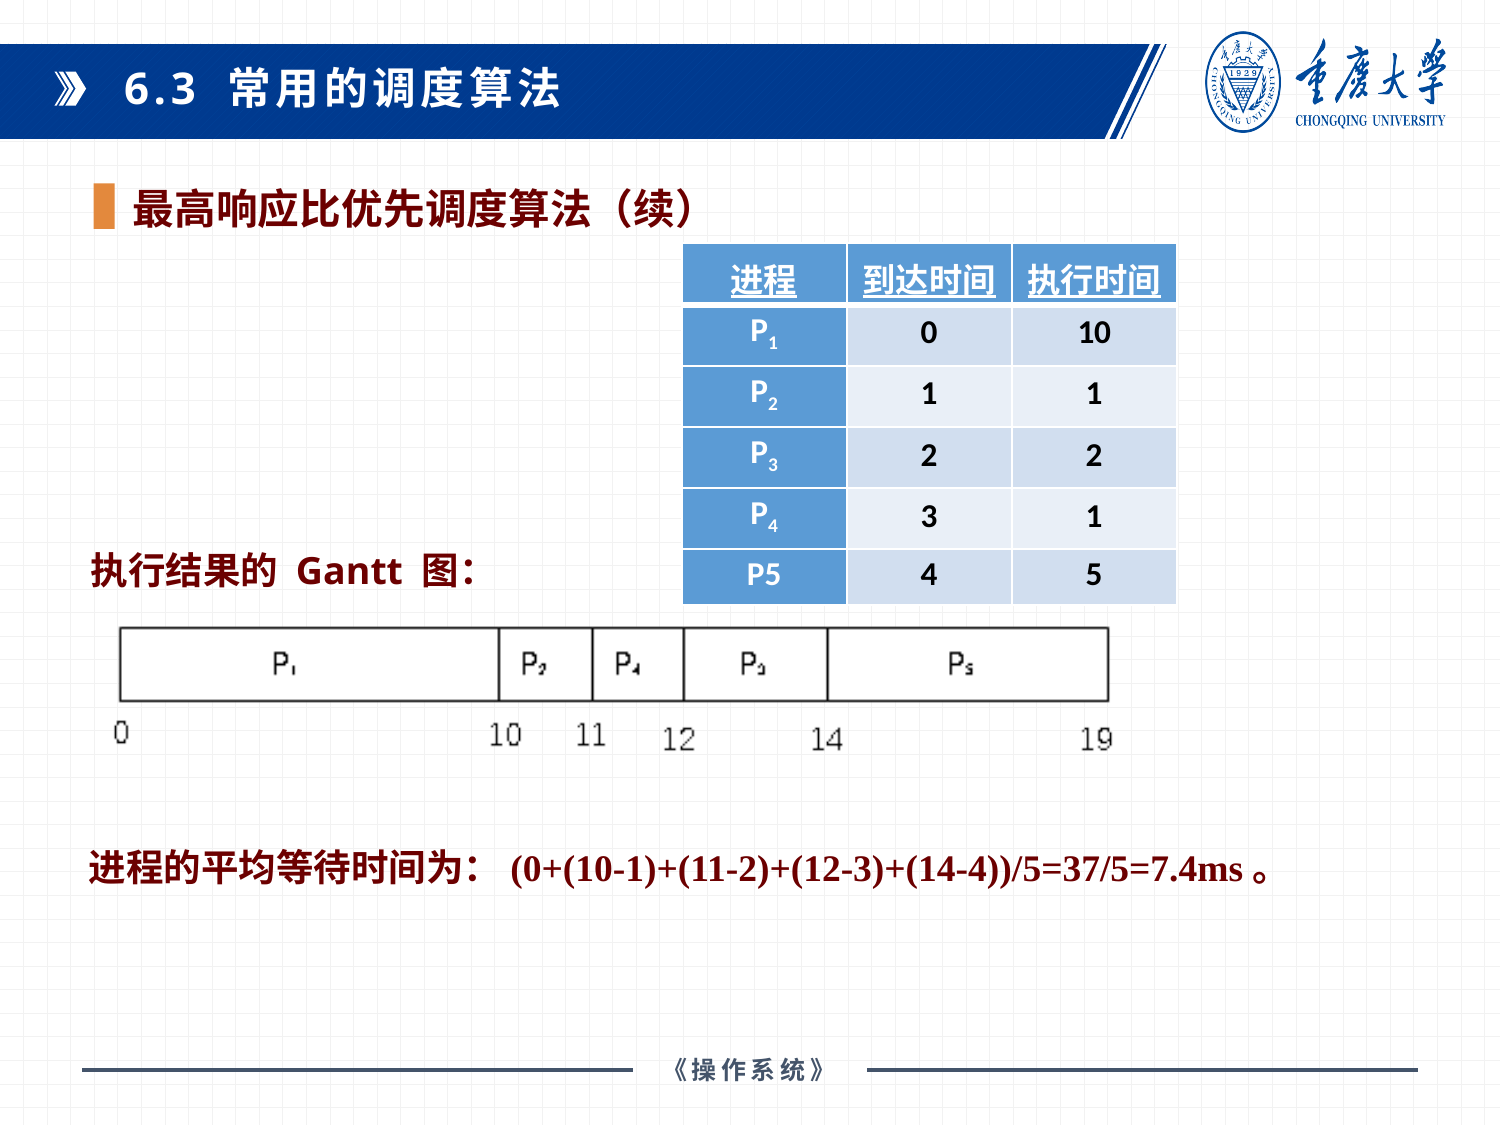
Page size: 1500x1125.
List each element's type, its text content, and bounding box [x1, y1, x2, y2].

table_cell 3 [848, 489, 1011, 548]
table_cell 2 [1013, 428, 1176, 487]
table_cell 5 [1013, 550, 1176, 604]
text_box 最高响应比优先调度算法（续） [74, 175, 949, 241]
table_cell 10 [1013, 308, 1176, 365]
table_cell P3 [683, 428, 846, 487]
picture [1205, 31, 1446, 133]
table_cell 1 [1013, 489, 1176, 548]
table_cell P4 [683, 489, 846, 548]
table_cell 0 [848, 308, 1011, 365]
text_box [93, 182, 116, 230]
table_header 进程 [683, 244, 846, 302]
table_cell P1 [683, 308, 846, 365]
table_cell 4 [848, 550, 1011, 604]
table_cell 1 [1013, 367, 1176, 426]
text_box 6.3 常用的调度算法 [109, 59, 1045, 143]
table_header 到达时间 [848, 244, 1011, 302]
table_cell 2 [848, 428, 1011, 487]
text_box 进程的平均等待时间为：(0+(10-1)+(11-2)+(12-3)+(14-4))/5=37/5=7.4ms。 [74, 837, 1345, 897]
table_cell P5 [683, 550, 846, 604]
picture [74, 625, 1158, 774]
table_header 执行时间 [1013, 244, 1176, 302]
table_cell 1 [848, 367, 1011, 426]
table_cell P2 [683, 367, 846, 426]
text_box 执行结果的 Gantt 图： [76, 539, 512, 600]
